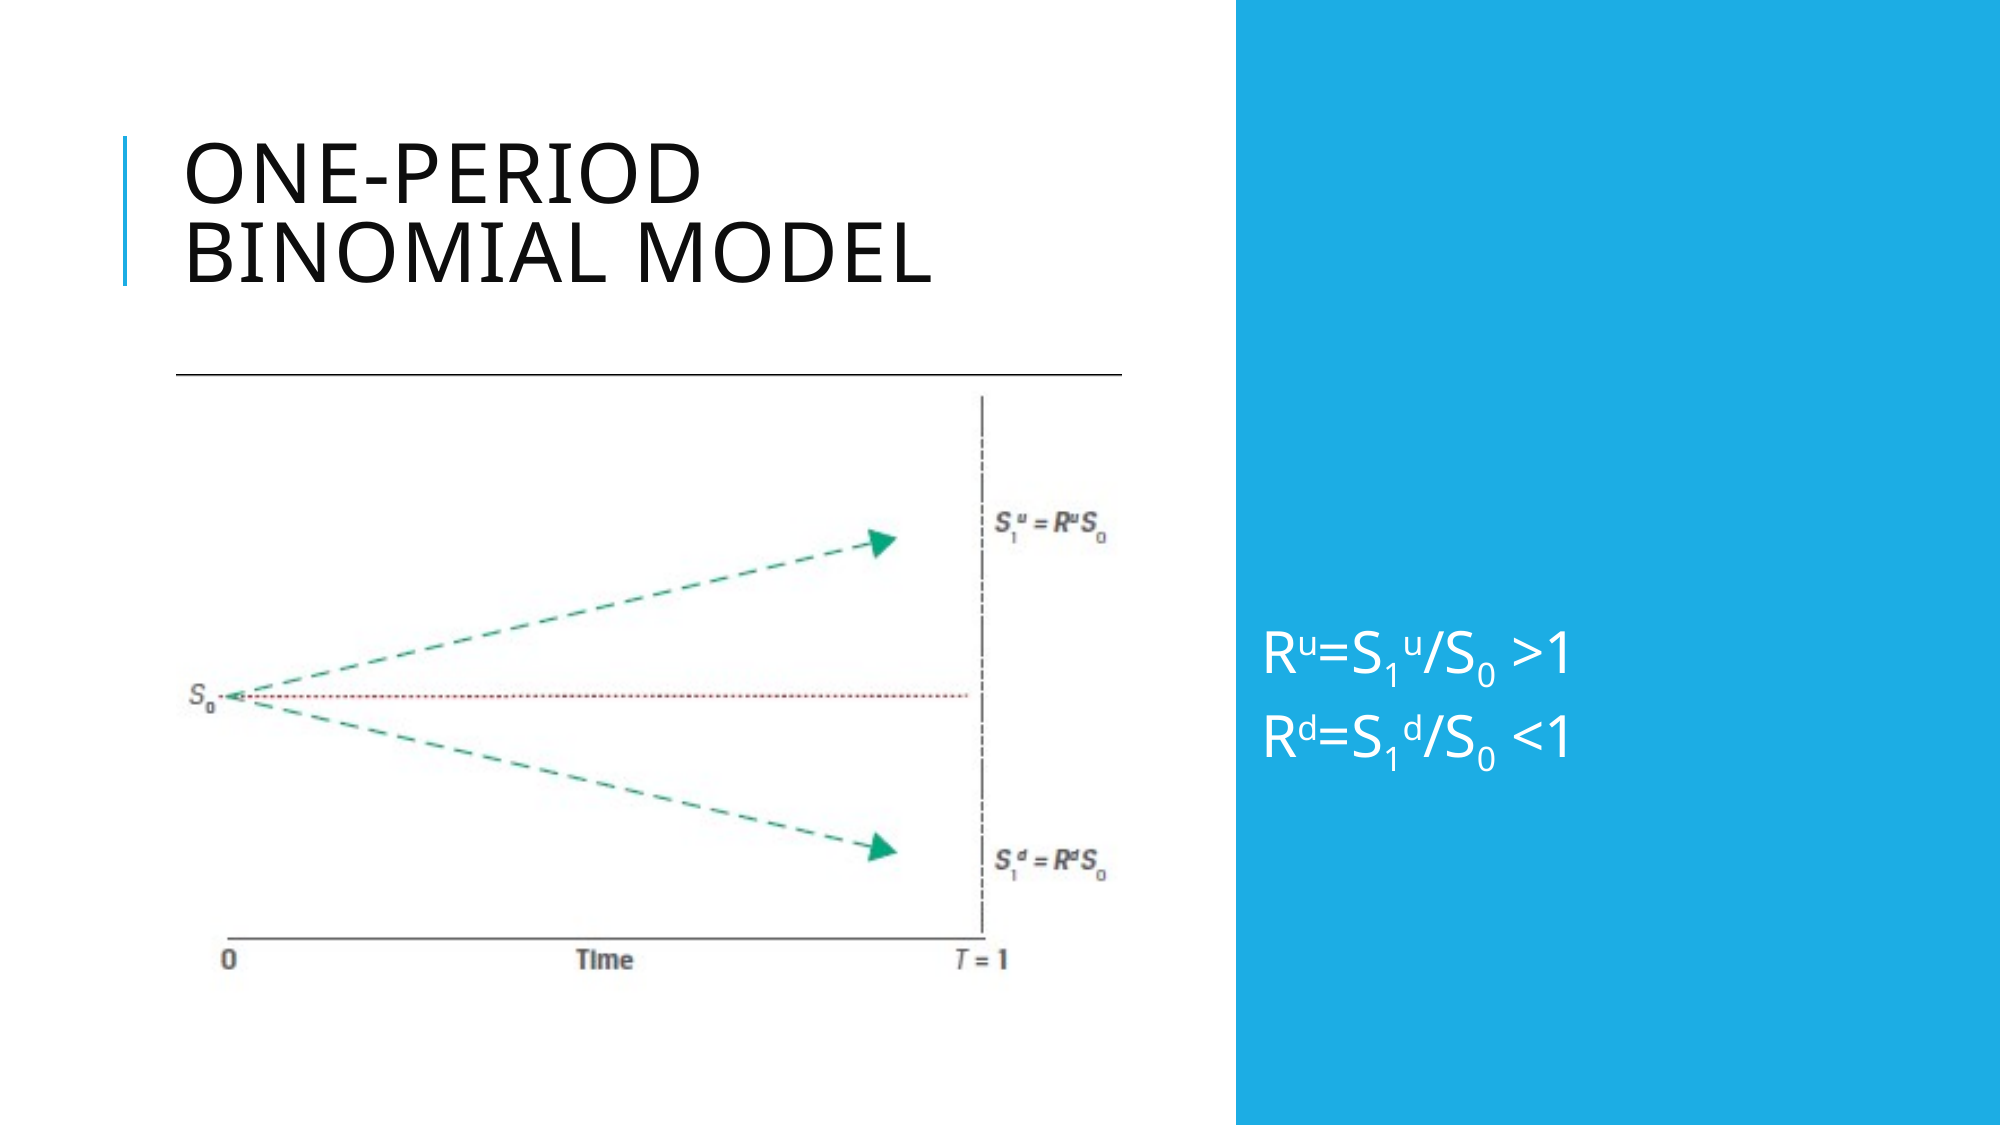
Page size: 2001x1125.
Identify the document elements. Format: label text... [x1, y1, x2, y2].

title One-period binomial model [168, 96, 1131, 342]
text_box [1235, 0, 2000, 1125]
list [176, 374, 1122, 1013]
text_box Ru=S1u/S0 >1 Rd=S1d/S0 <1 [1253, 235, 1832, 1125]
